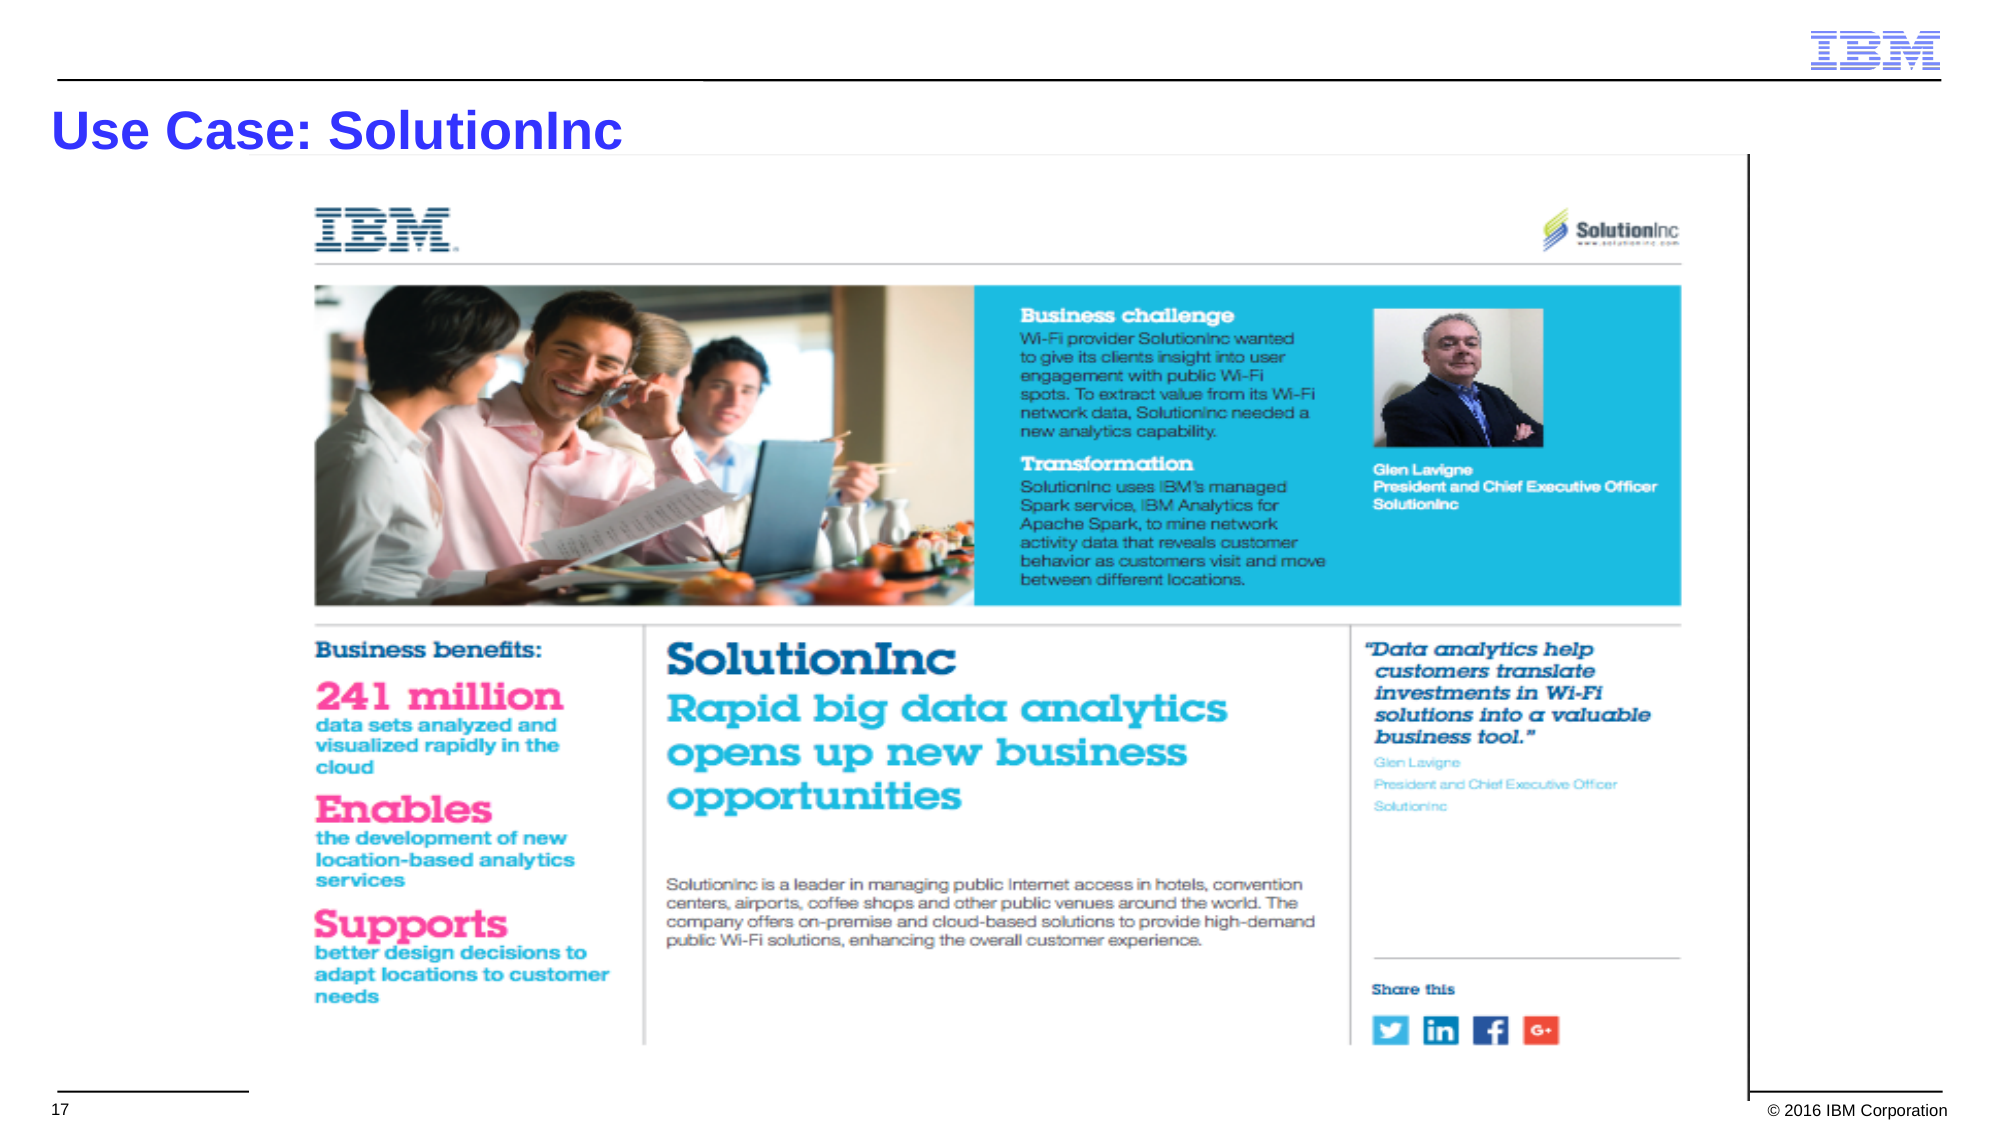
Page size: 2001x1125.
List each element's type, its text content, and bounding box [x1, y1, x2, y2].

title Use Case: SolutionInc [36, 88, 1963, 187]
picture [248, 154, 1750, 1101]
picture [1811, 31, 1940, 70]
